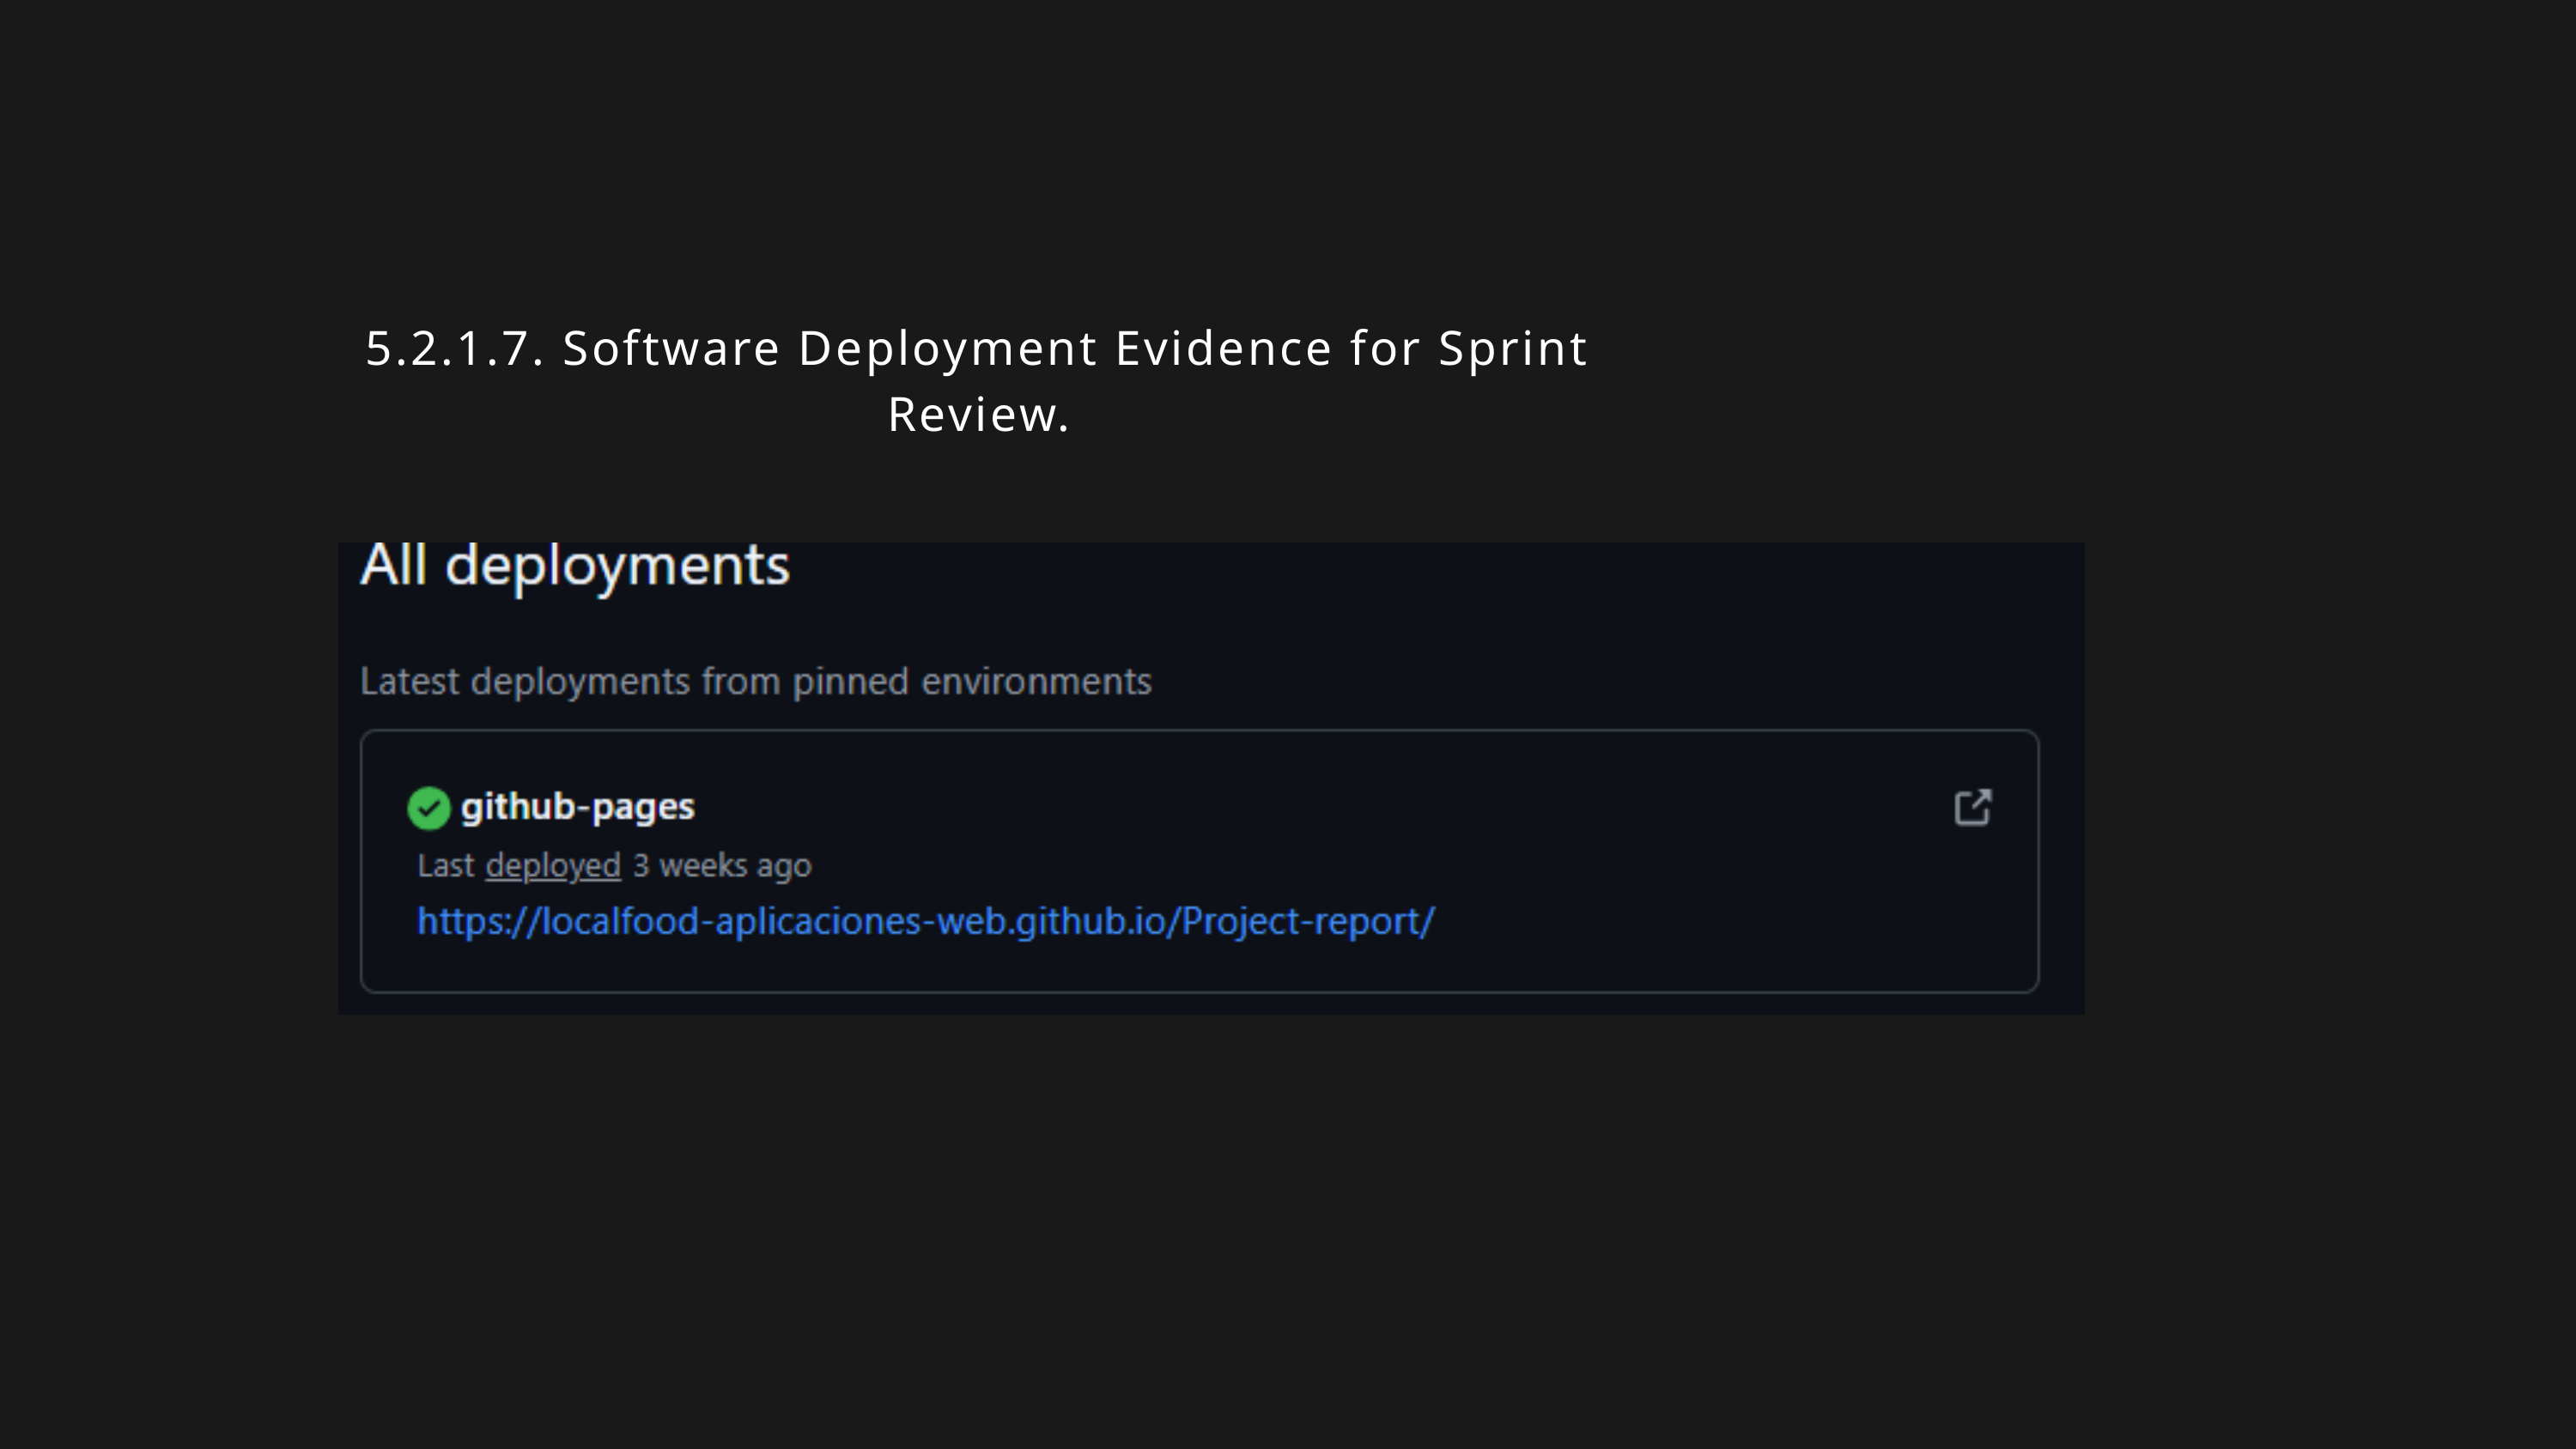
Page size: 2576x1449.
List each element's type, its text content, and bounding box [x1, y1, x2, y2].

text_box 5.2.1.7. Software Deployment Evidence for Sprint Review. [290, 308, 1668, 441]
text_box [338, 543, 2086, 1015]
